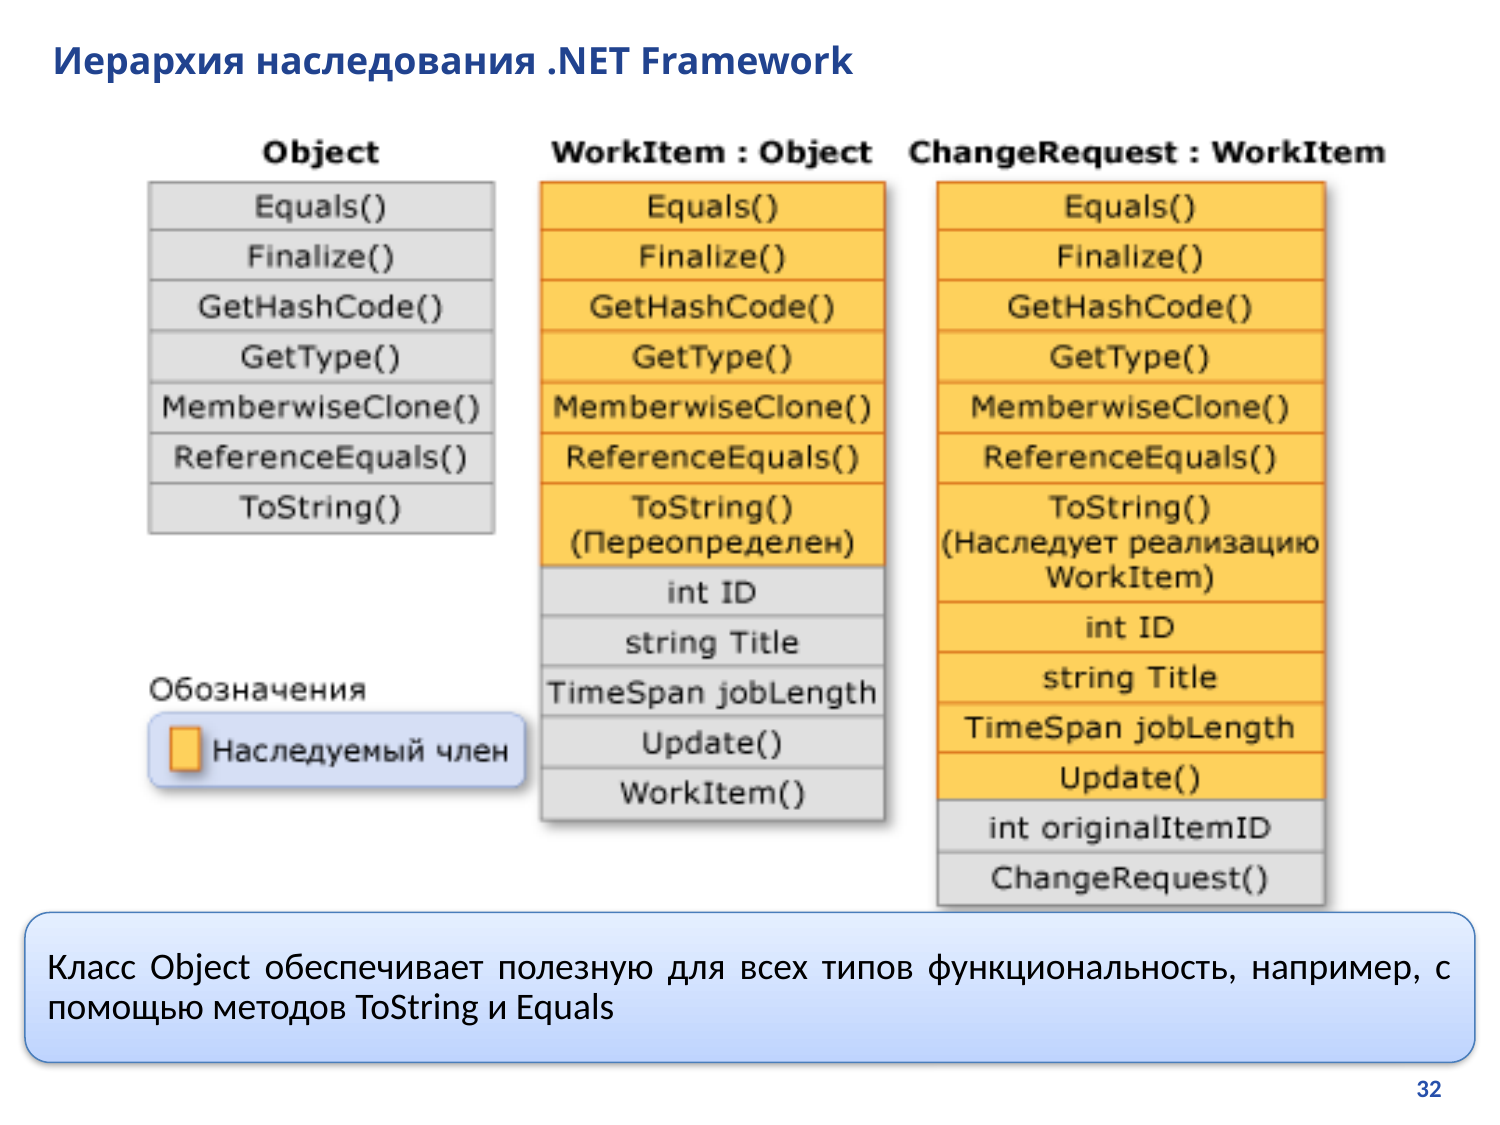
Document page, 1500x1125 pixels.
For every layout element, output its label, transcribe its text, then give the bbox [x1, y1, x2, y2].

text_box Класс Object обеспечивает полезную для всех типов функциональность, например, с помощью методов ToString и Equals [24, 911, 1476, 1064]
title Иерархия наследования .NET Framework [36, 29, 1469, 90]
picture [137, 137, 1389, 934]
